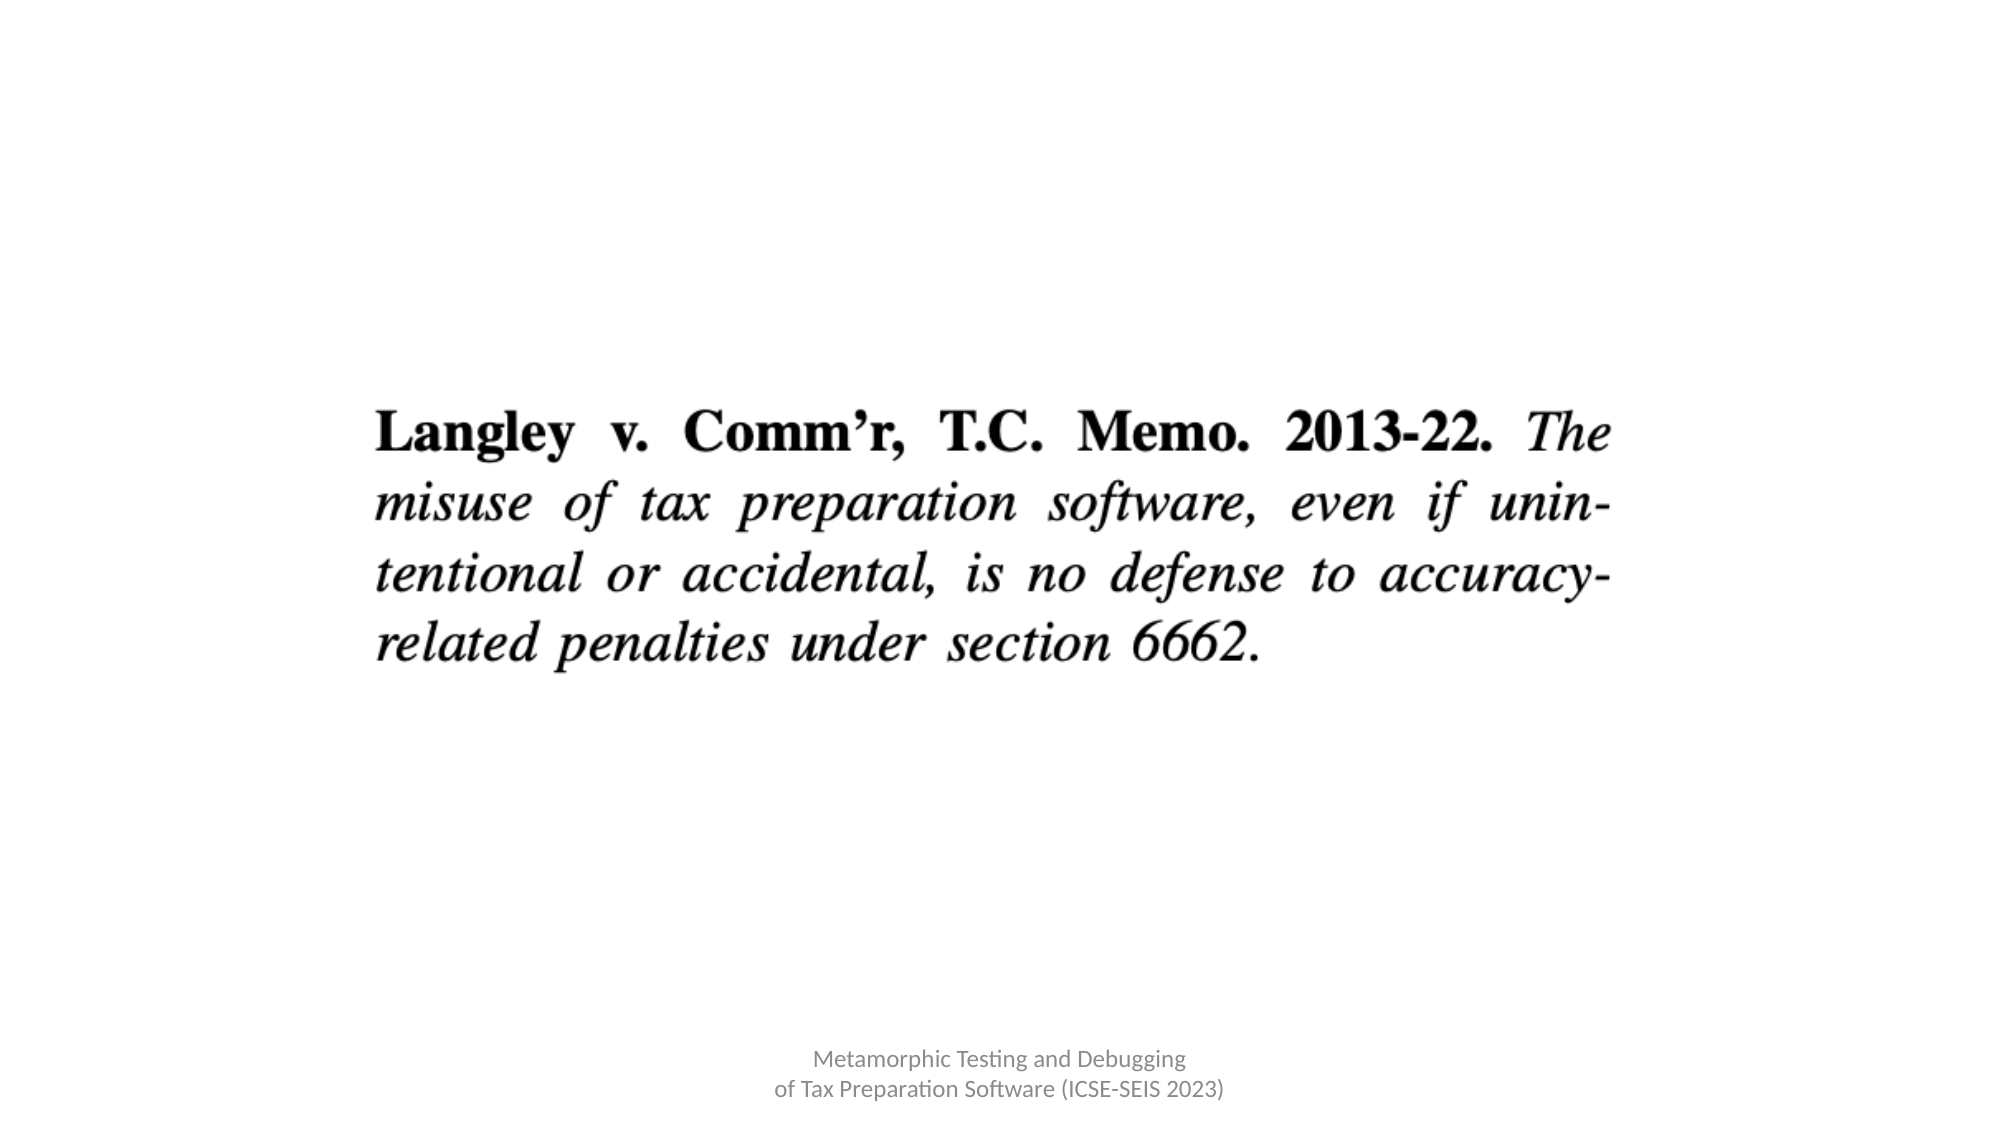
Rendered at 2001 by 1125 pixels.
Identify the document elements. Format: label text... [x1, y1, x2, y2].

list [349, 398, 1651, 699]
footer Metamorphic Testing and Debugging of Tax Preparation Software (ICSE-SEIS 2023) [662, 1042, 1338, 1103]
